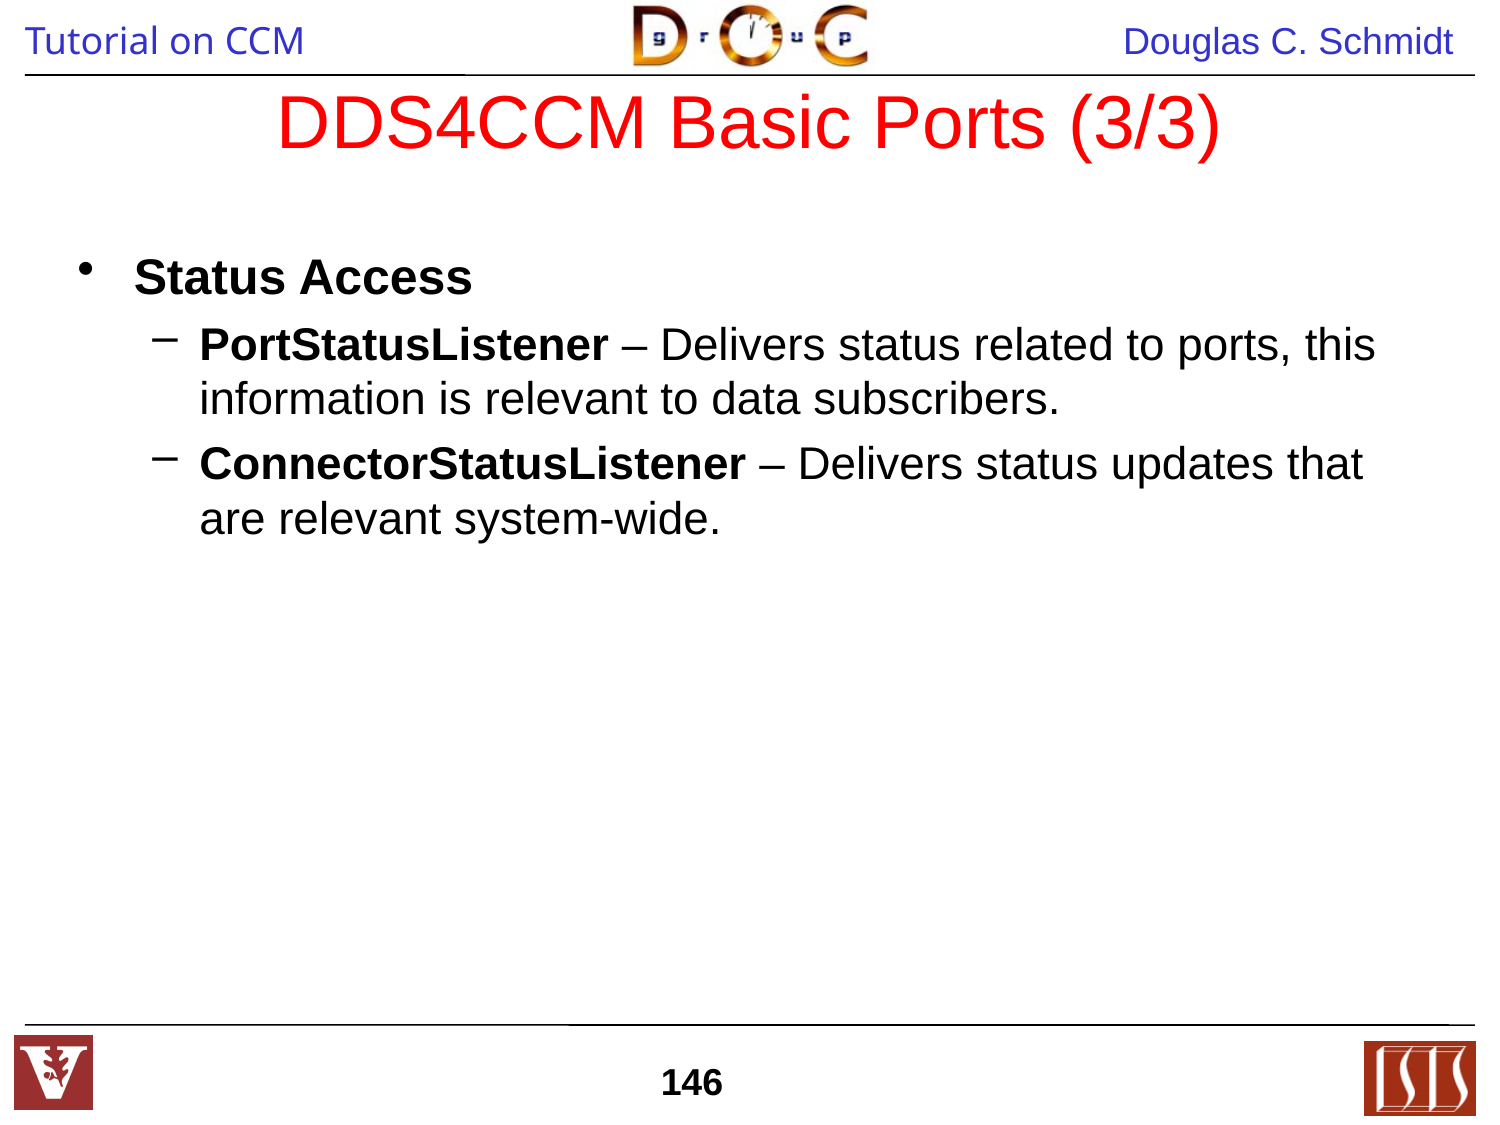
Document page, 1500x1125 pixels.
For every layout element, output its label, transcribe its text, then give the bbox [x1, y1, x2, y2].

title DDS4CCM Basic Ports (3/3) [24, 87, 1476, 151]
list Status Access PortStatusListener – Delivers status related to ports, this information is relevant to data subscribers. ConnectorStatusListener – Delivers status updates that are relevant system-wide. [62, 237, 1419, 1021]
picture [14, 1035, 93, 1110]
picture [624, 0, 875, 71]
picture [1364, 1041, 1476, 1116]
